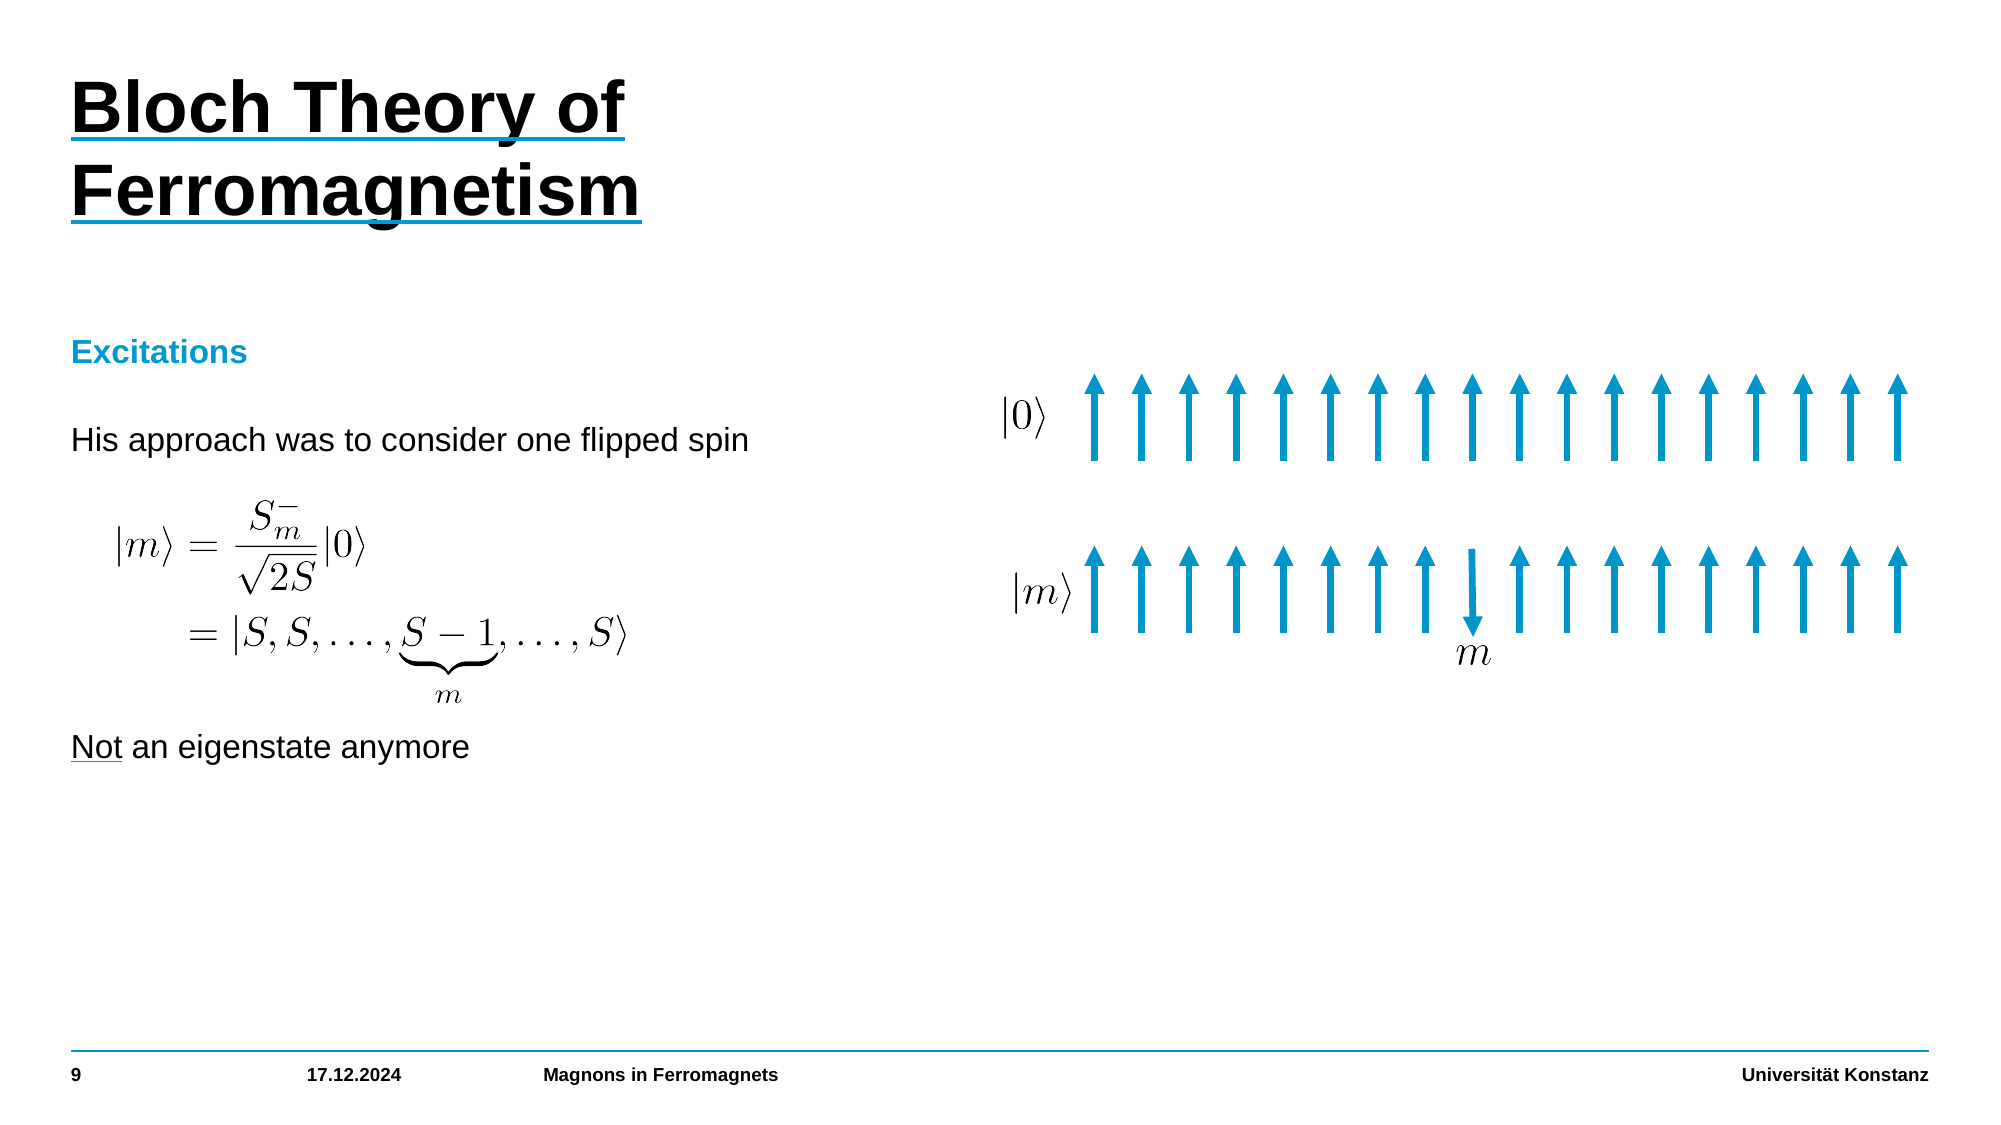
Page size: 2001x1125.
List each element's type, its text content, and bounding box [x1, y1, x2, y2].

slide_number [306, 1058, 512, 1094]
title Bloch Theory of Ferromagnetism [70, 66, 1402, 268]
list Excitations His approach was to consider one flipped spin Not an eigenstate anymore [70, 326, 800, 1000]
footer Magnons in Ferromagnets [543, 1058, 1489, 1094]
picture [117, 500, 626, 703]
picture [1014, 571, 1071, 615]
picture [1455, 645, 1491, 665]
slide_number 9 [70, 1058, 276, 1094]
picture [1004, 396, 1045, 439]
